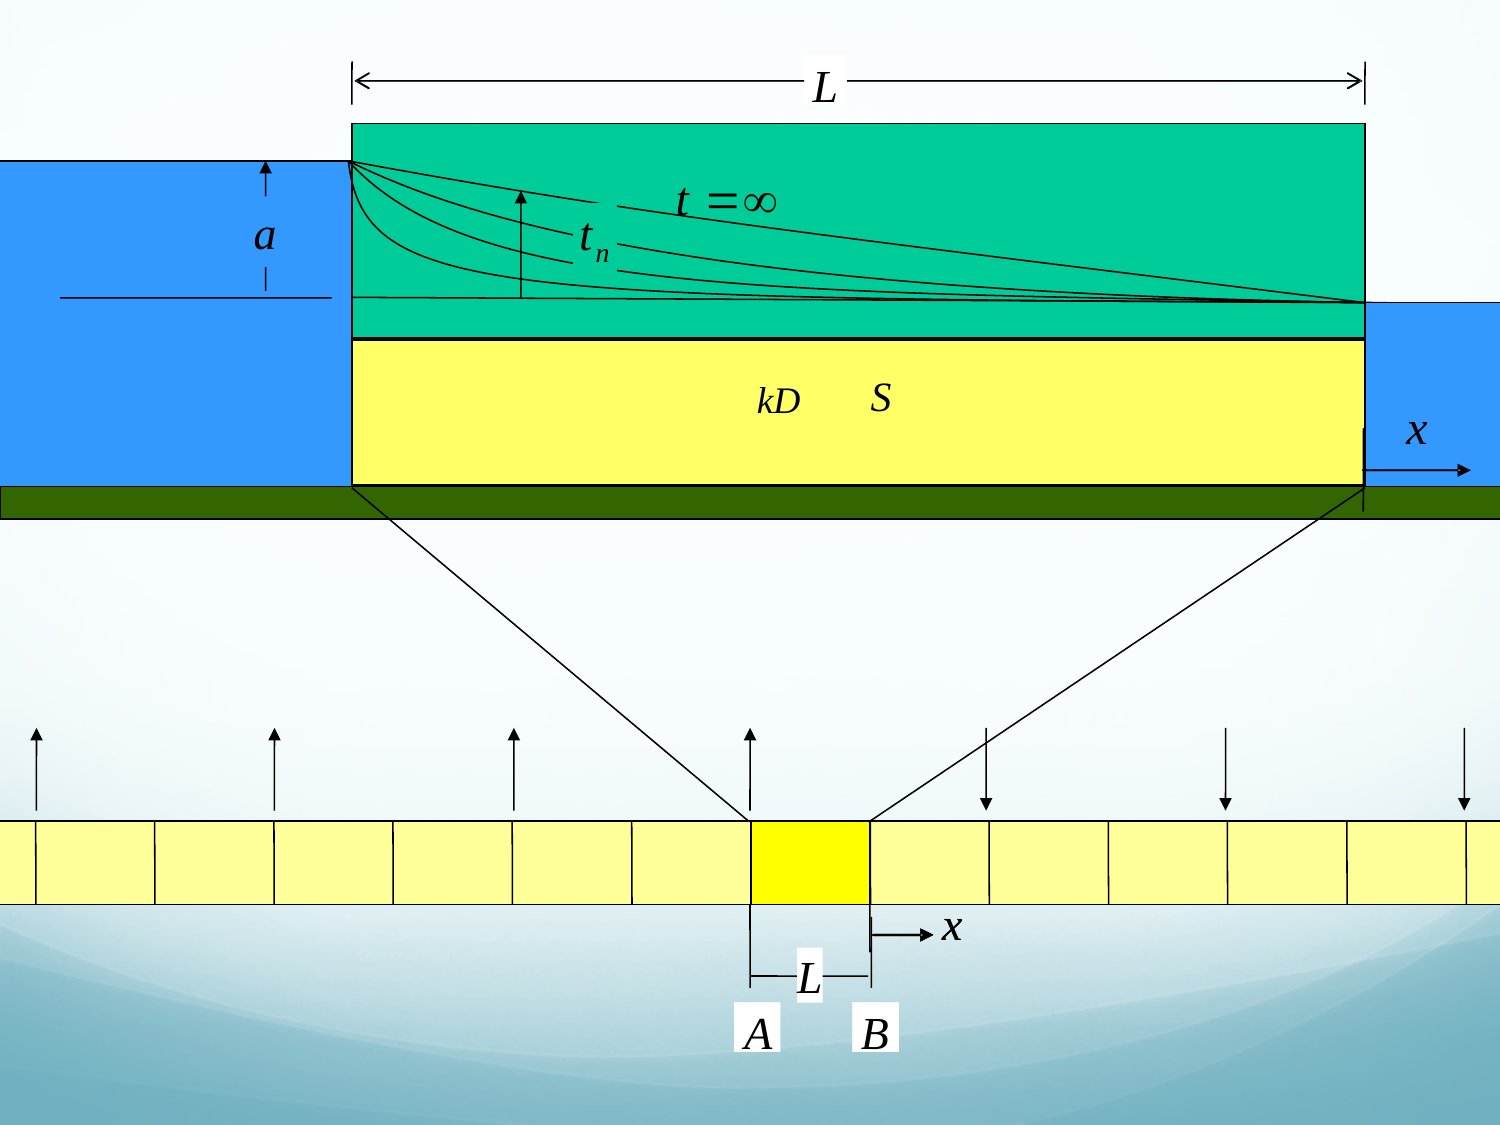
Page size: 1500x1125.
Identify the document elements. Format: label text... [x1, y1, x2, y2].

text_box [847, 72, 1363, 89]
text_box [734, 1002, 781, 1052]
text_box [572, 202, 618, 275]
text_box [979, 727, 993, 811]
text_box [30, 727, 43, 811]
text_box [348, 162, 520, 279]
text_box [350, 162, 520, 223]
text_box [352, 186, 1364, 338]
text_box [804, 54, 847, 105]
text_box [521, 253, 572, 285]
text_box x [942, 905, 963, 950]
text_box [743, 727, 757, 811]
text_box [155, 821, 512, 905]
text_box [871, 821, 989, 905]
text_box [1364, 302, 1500, 487]
text_box [583, 272, 1329, 303]
text_box [872, 928, 934, 942]
text_box A [744, 1003, 773, 1059]
text_box [751, 821, 871, 905]
text_box S [870, 370, 892, 421]
text_box [0, 160, 352, 487]
text_box a [238, 196, 298, 268]
text_box [521, 223, 565, 262]
text_box [1458, 727, 1471, 811]
text_box [793, 223, 1365, 303]
text_box x [1406, 397, 1428, 455]
text_box [625, 246, 1251, 301]
text_box [259, 160, 272, 196]
text_box [507, 727, 521, 811]
text_box [351, 123, 1365, 302]
text_box [1364, 463, 1471, 477]
text_box [354, 72, 804, 89]
text_box L [812, 56, 839, 112]
text_box [349, 162, 520, 252]
text_box [1109, 821, 1227, 905]
text_box [0, 486, 1500, 519]
text_box [352, 339, 1364, 486]
text_box [1467, 821, 1500, 905]
text_box [1219, 727, 1232, 811]
text_box kD [756, 375, 821, 421]
text_box [852, 1002, 899, 1052]
text_box B [860, 1003, 889, 1059]
text_box [521, 192, 572, 234]
text_box [990, 821, 1108, 905]
text_box [625, 208, 1359, 303]
text_box [514, 190, 528, 298]
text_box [669, 178, 786, 228]
text_box [0, 821, 35, 905]
text_box [268, 727, 281, 811]
text_box [36, 821, 154, 905]
text_box [513, 821, 751, 905]
text_box L [797, 947, 823, 1003]
text_box [1228, 821, 1466, 905]
text_box [348, 160, 662, 213]
